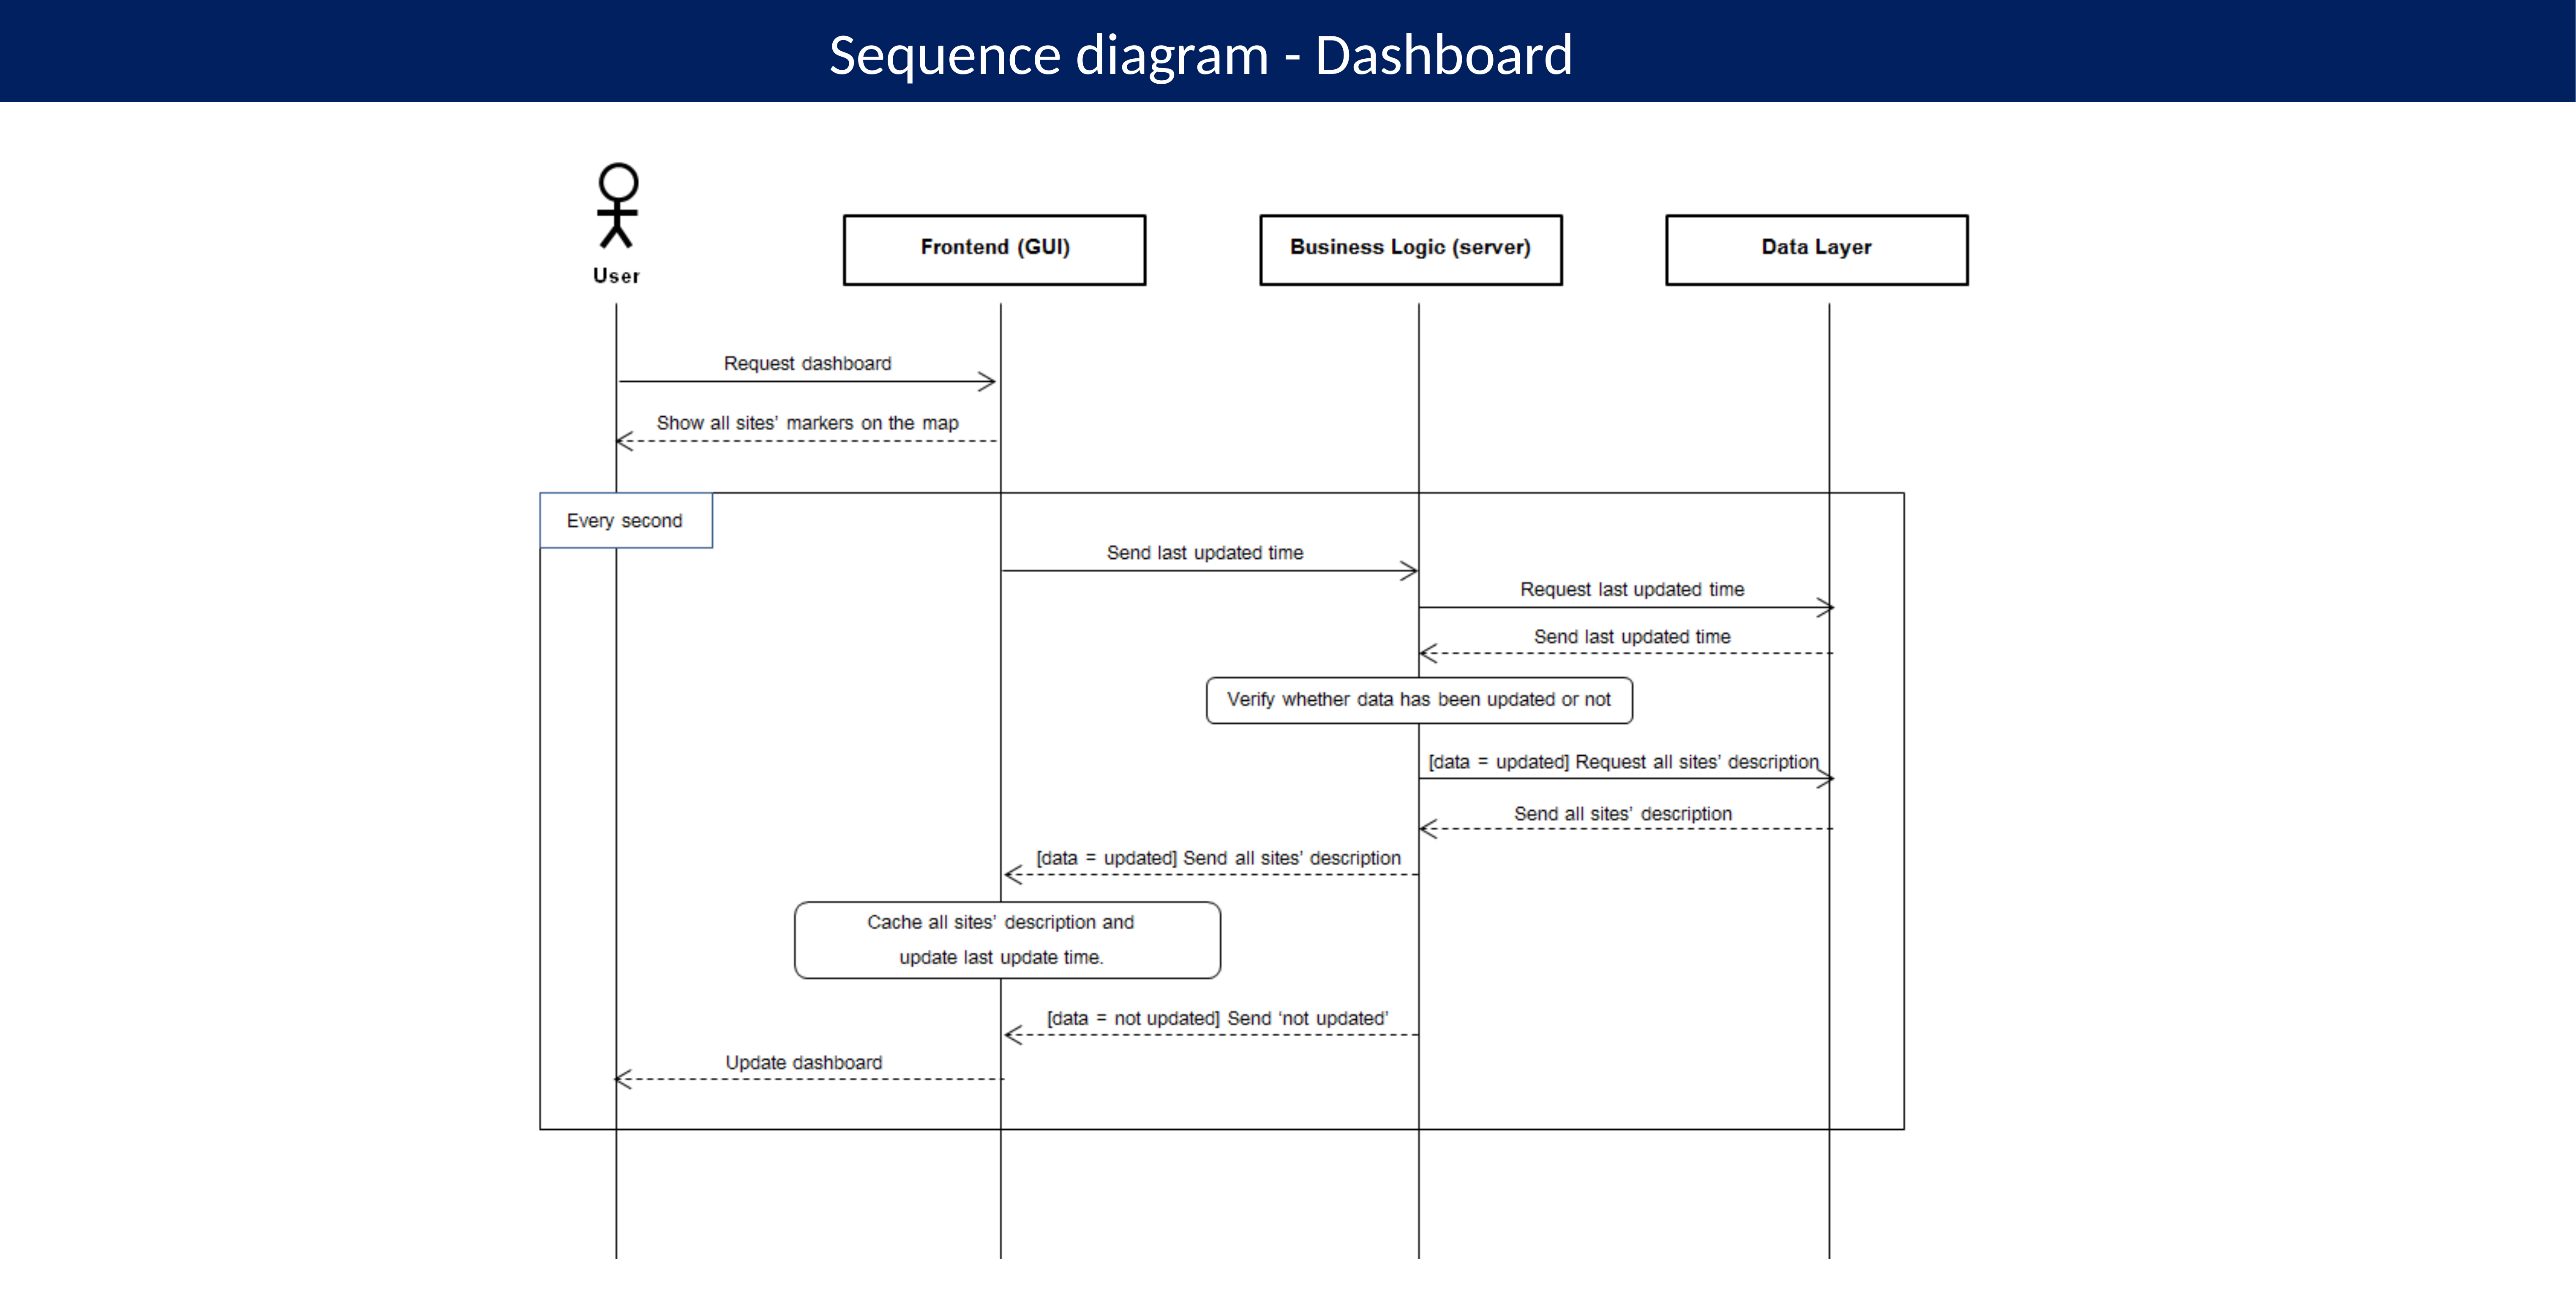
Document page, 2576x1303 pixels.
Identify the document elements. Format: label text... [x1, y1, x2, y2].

text_box [0, 0, 2576, 103]
picture [508, 149, 1993, 1259]
text_box Sequence diagram - Dashboard [823, 12, 1678, 89]
